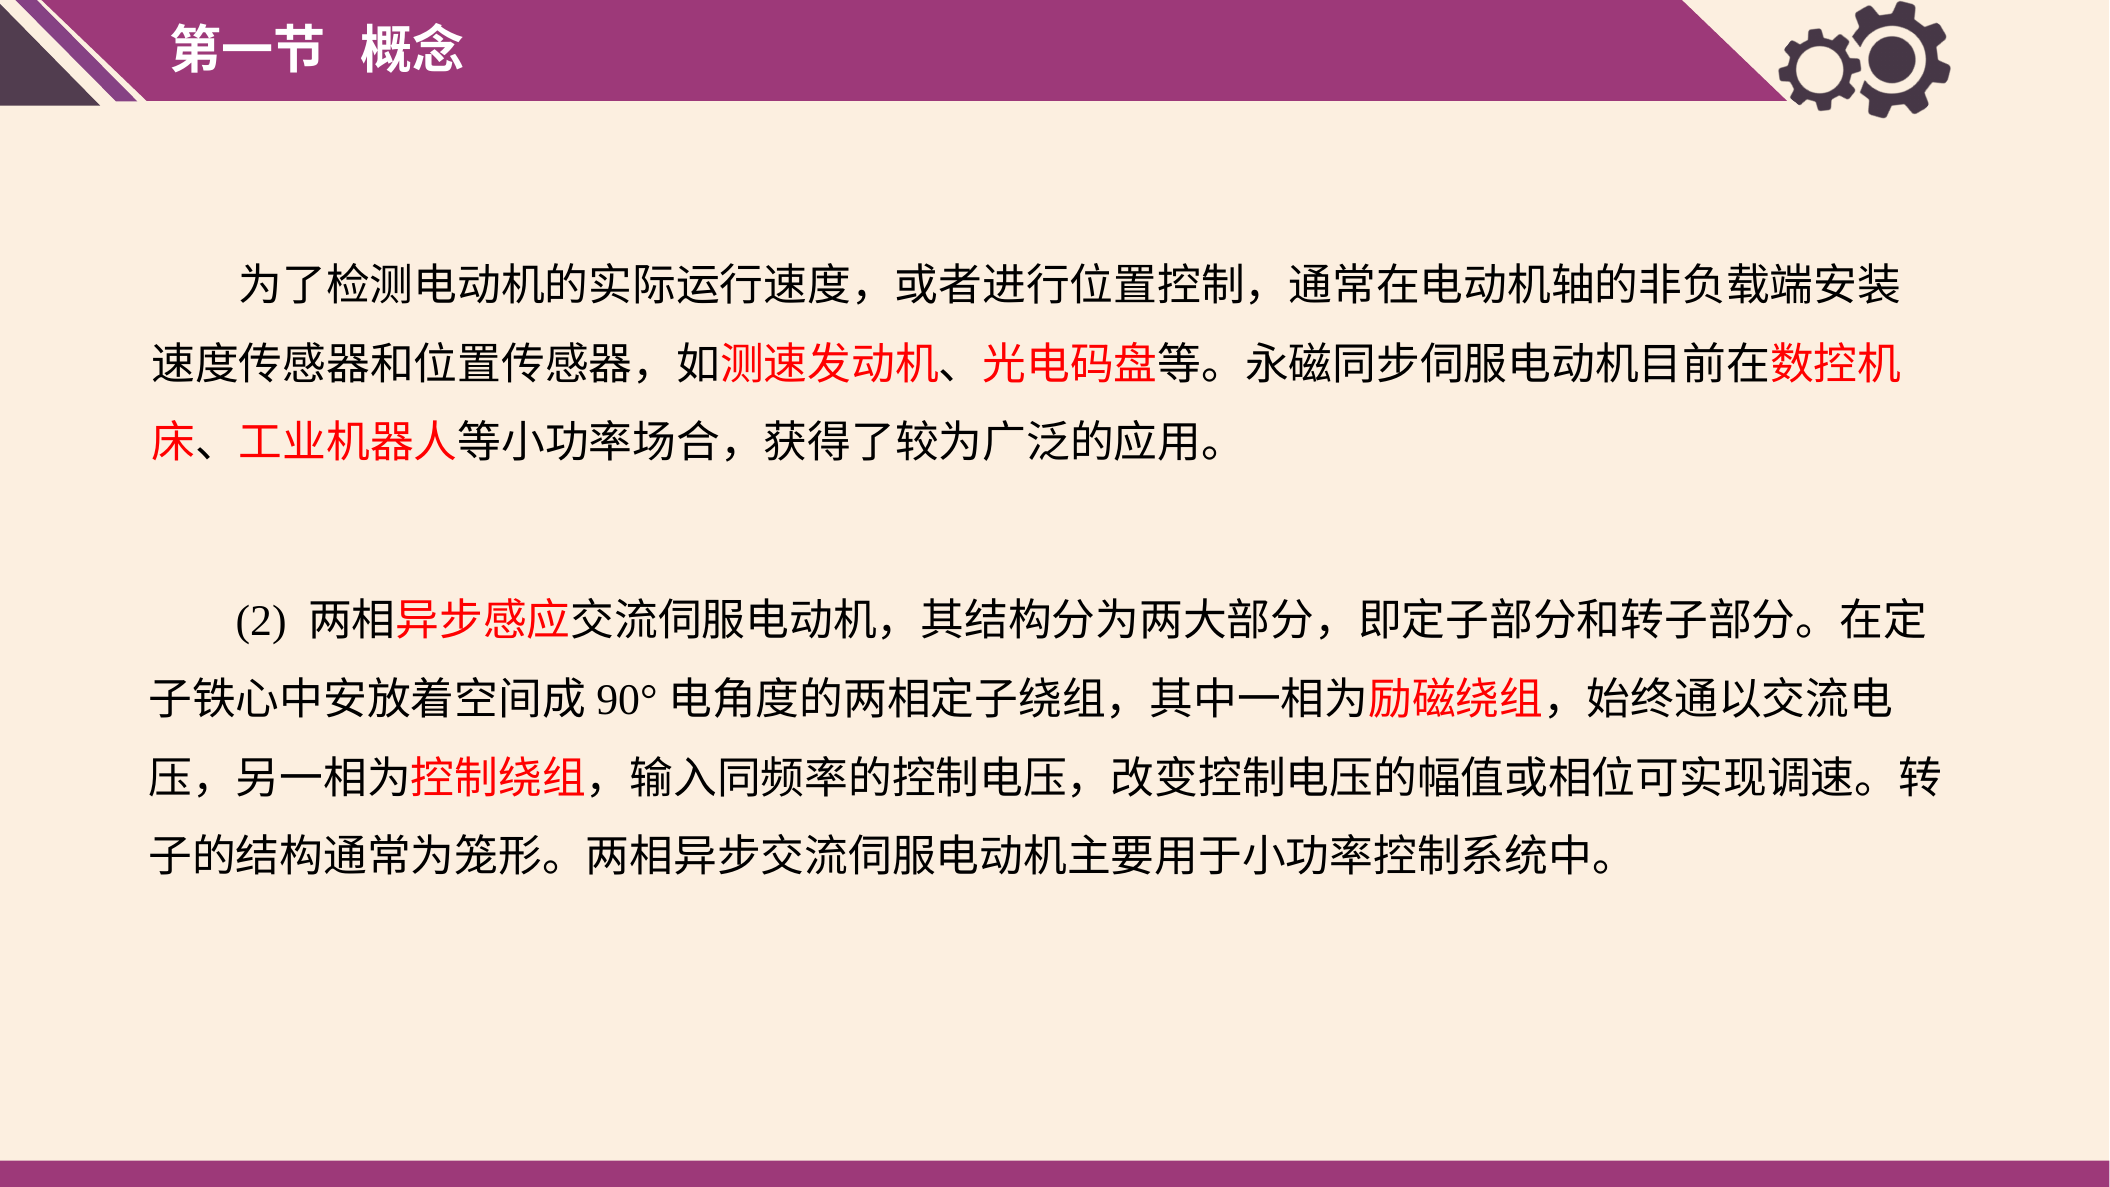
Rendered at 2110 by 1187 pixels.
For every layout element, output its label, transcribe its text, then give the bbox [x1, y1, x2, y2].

text_box (2) 两相异步感应交流伺服电动机，其结构分为两大部分，即定子部分和转子部分。在定子铁心中安放着空间成90°电角度的两相定子绕组，其中一相为励磁绕组，始终通以交流电压，另一相为控制绕组，输入同频率的控制电压，改变控制电压的幅值或相位可实现调速。转子的结构通常为笼形。两相异步交流伺服电动机主要用于小功率控制系统中。 [132, 557, 1967, 889]
picture [1793, 0, 1942, 139]
text_box [0, 1160, 2110, 1187]
text_box [0, 2, 103, 107]
text_box [40, 0, 1790, 103]
text_box [13, 0, 140, 103]
text_box 第一节 概念 [153, 8, 1460, 87]
text_box 为了检测电动机的实际运行速度，或者进行位置控制，通常在电动机轴的非负载端安装速度传感器和位置传感器，如测速发动机、光电码盘等。永磁同步伺服电动机目前在数控机床、工业机器人等小功率场合，获得了较为广泛的应用。 [134, 222, 1953, 476]
